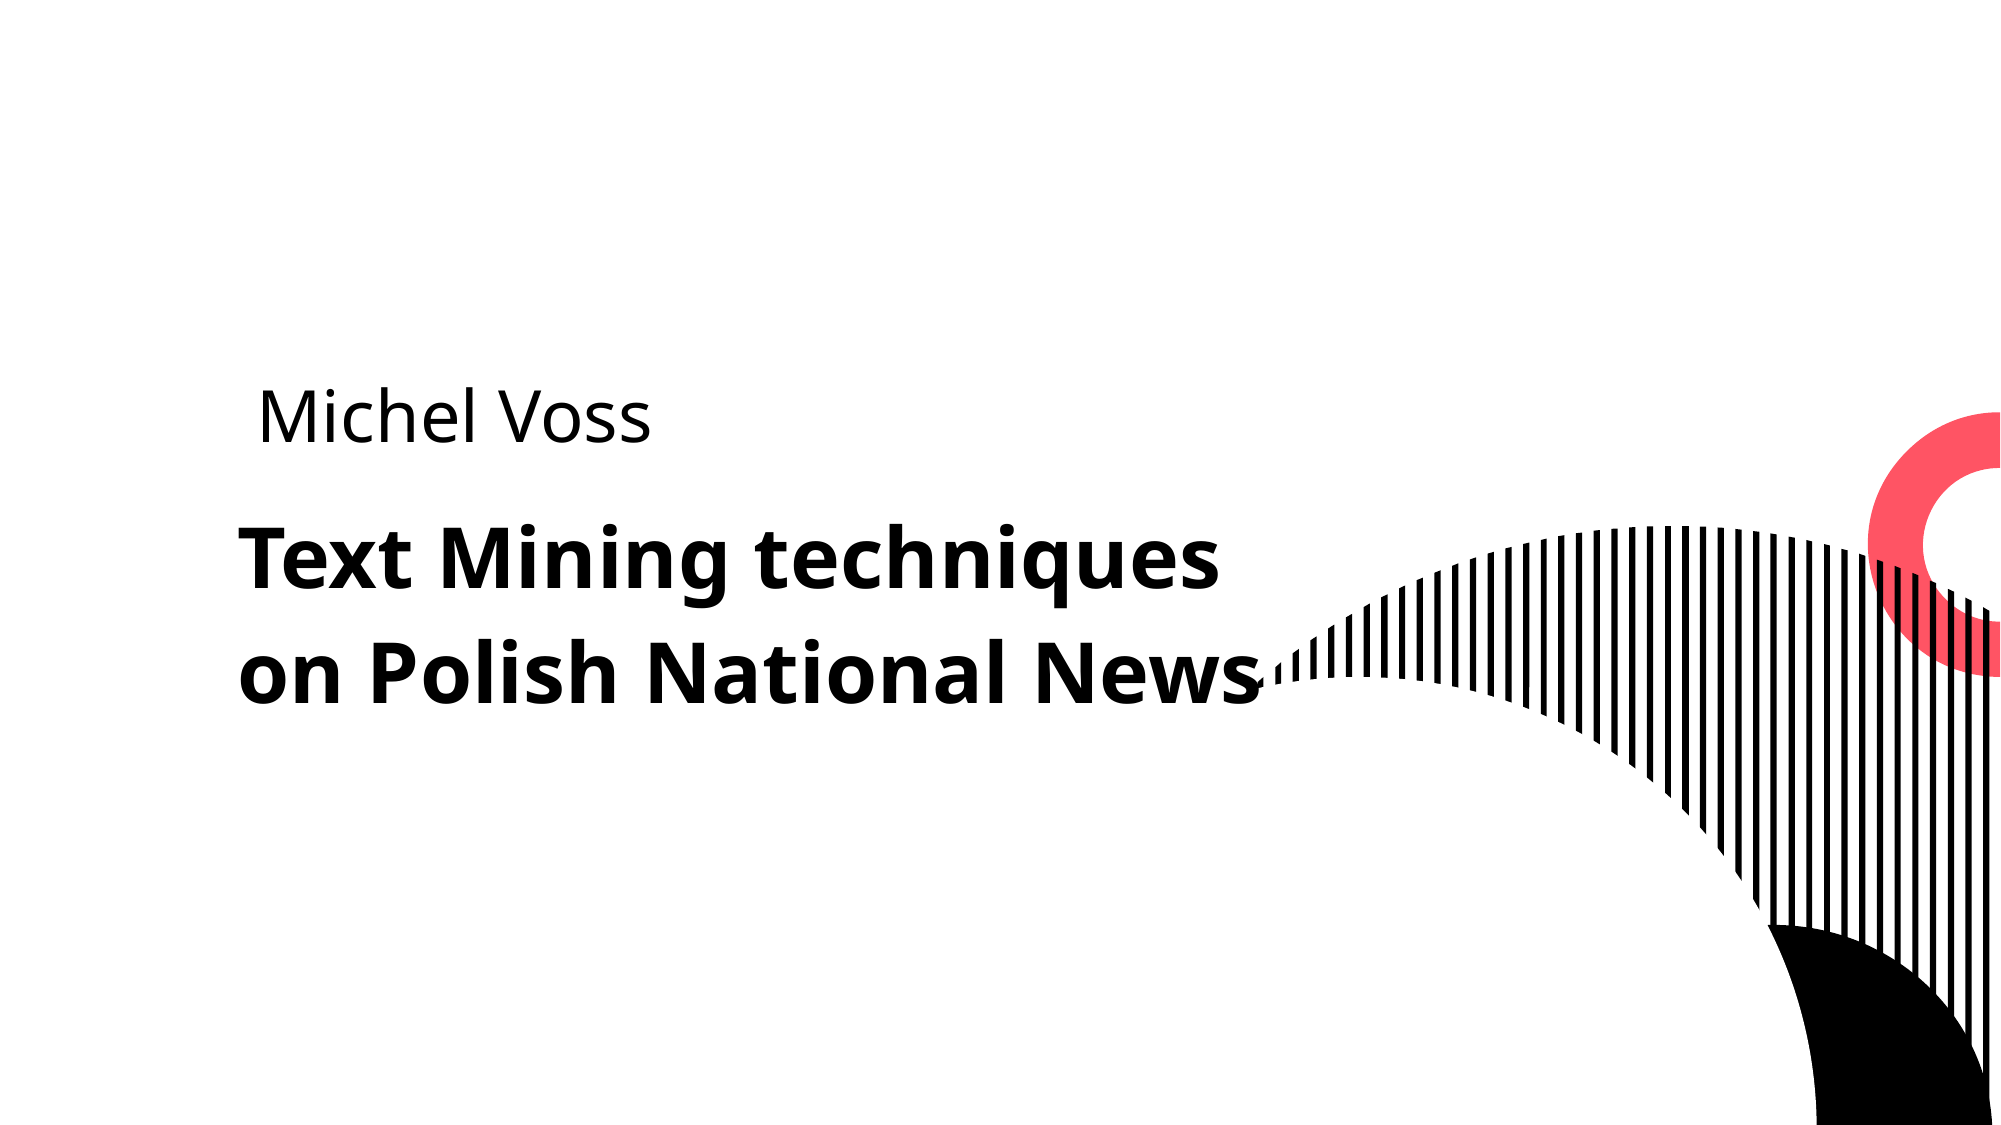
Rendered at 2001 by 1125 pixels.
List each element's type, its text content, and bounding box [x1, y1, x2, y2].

subtitle Michel Voss [218, 202, 1041, 479]
title Text Mining techniques on Polish National News [222, 483, 1282, 857]
